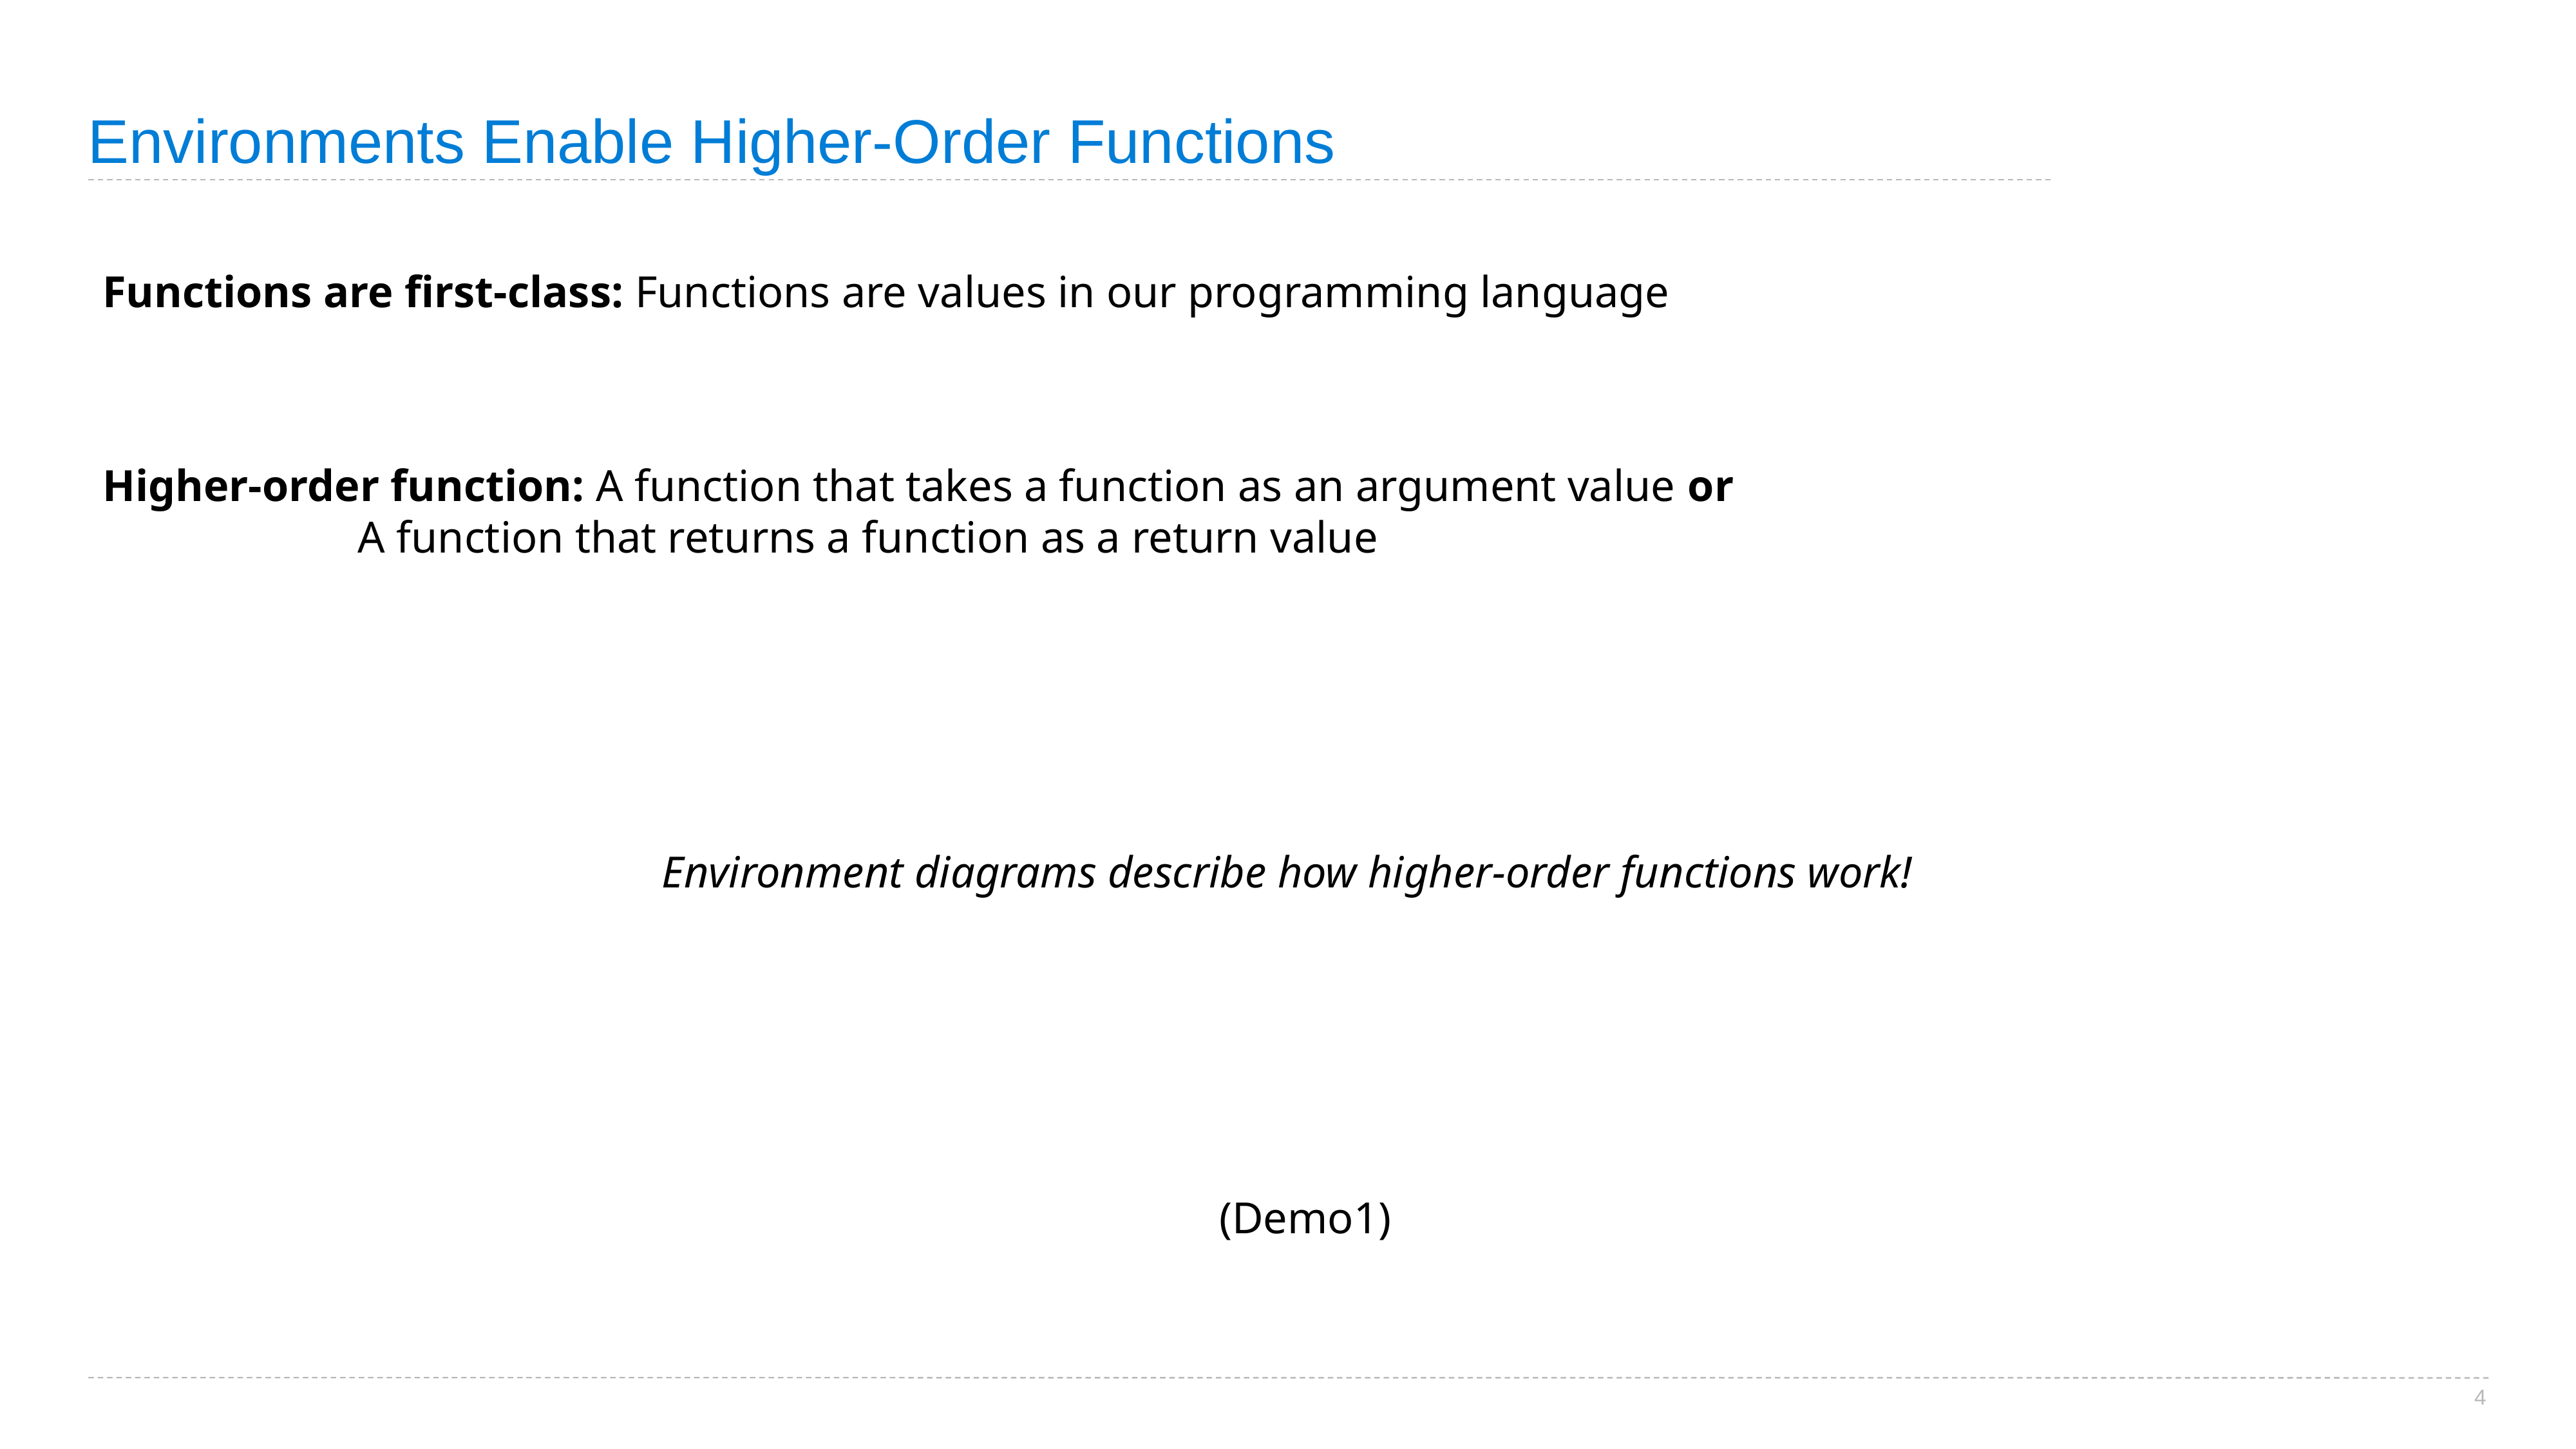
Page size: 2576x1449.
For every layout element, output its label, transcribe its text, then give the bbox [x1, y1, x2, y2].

title Environments Enable Higher-Order Functions [88, 0, 2050, 178]
text_box Higher-order function: A function that takes a function as an argument value or A function that returns a function as a return value [88, 421, 2298, 599]
text_box Environment diagrams describe how higher-order functions work! [648, 839, 1928, 902]
list Functions are first-class: Functions are values in our programming language [88, 258, 2490, 664]
text_box (Demo1) [1205, 1185, 1406, 1247]
slide_number 4 [2473, 1383, 2488, 1408]
